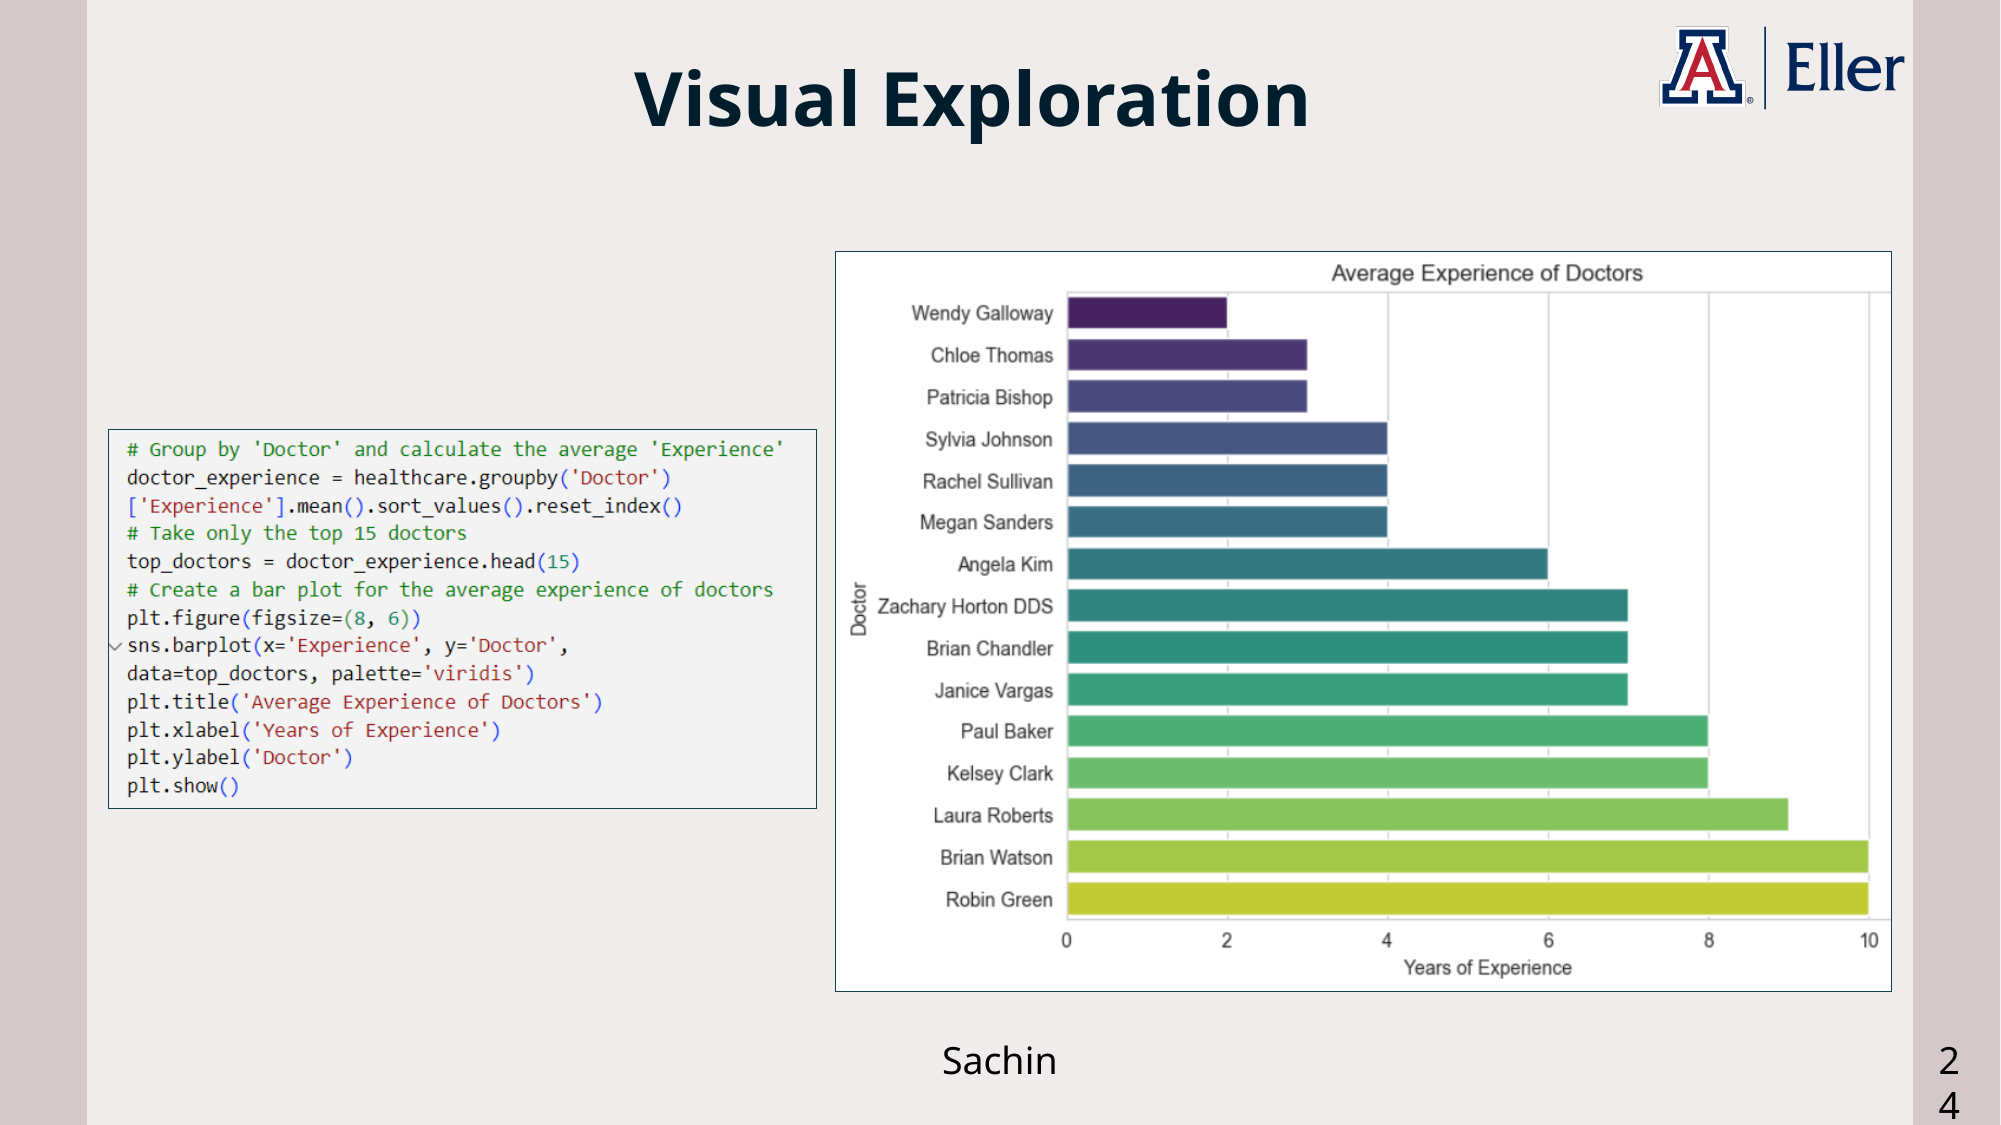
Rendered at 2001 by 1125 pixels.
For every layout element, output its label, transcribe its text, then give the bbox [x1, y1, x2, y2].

picture [835, 251, 1892, 992]
text_box 24 [1923, 1030, 1988, 1125]
text_box Visual Exploration [619, 43, 1327, 149]
picture [108, 429, 817, 809]
picture [1629, 0, 1952, 136]
text_box Sachin [764, 1030, 1236, 1090]
